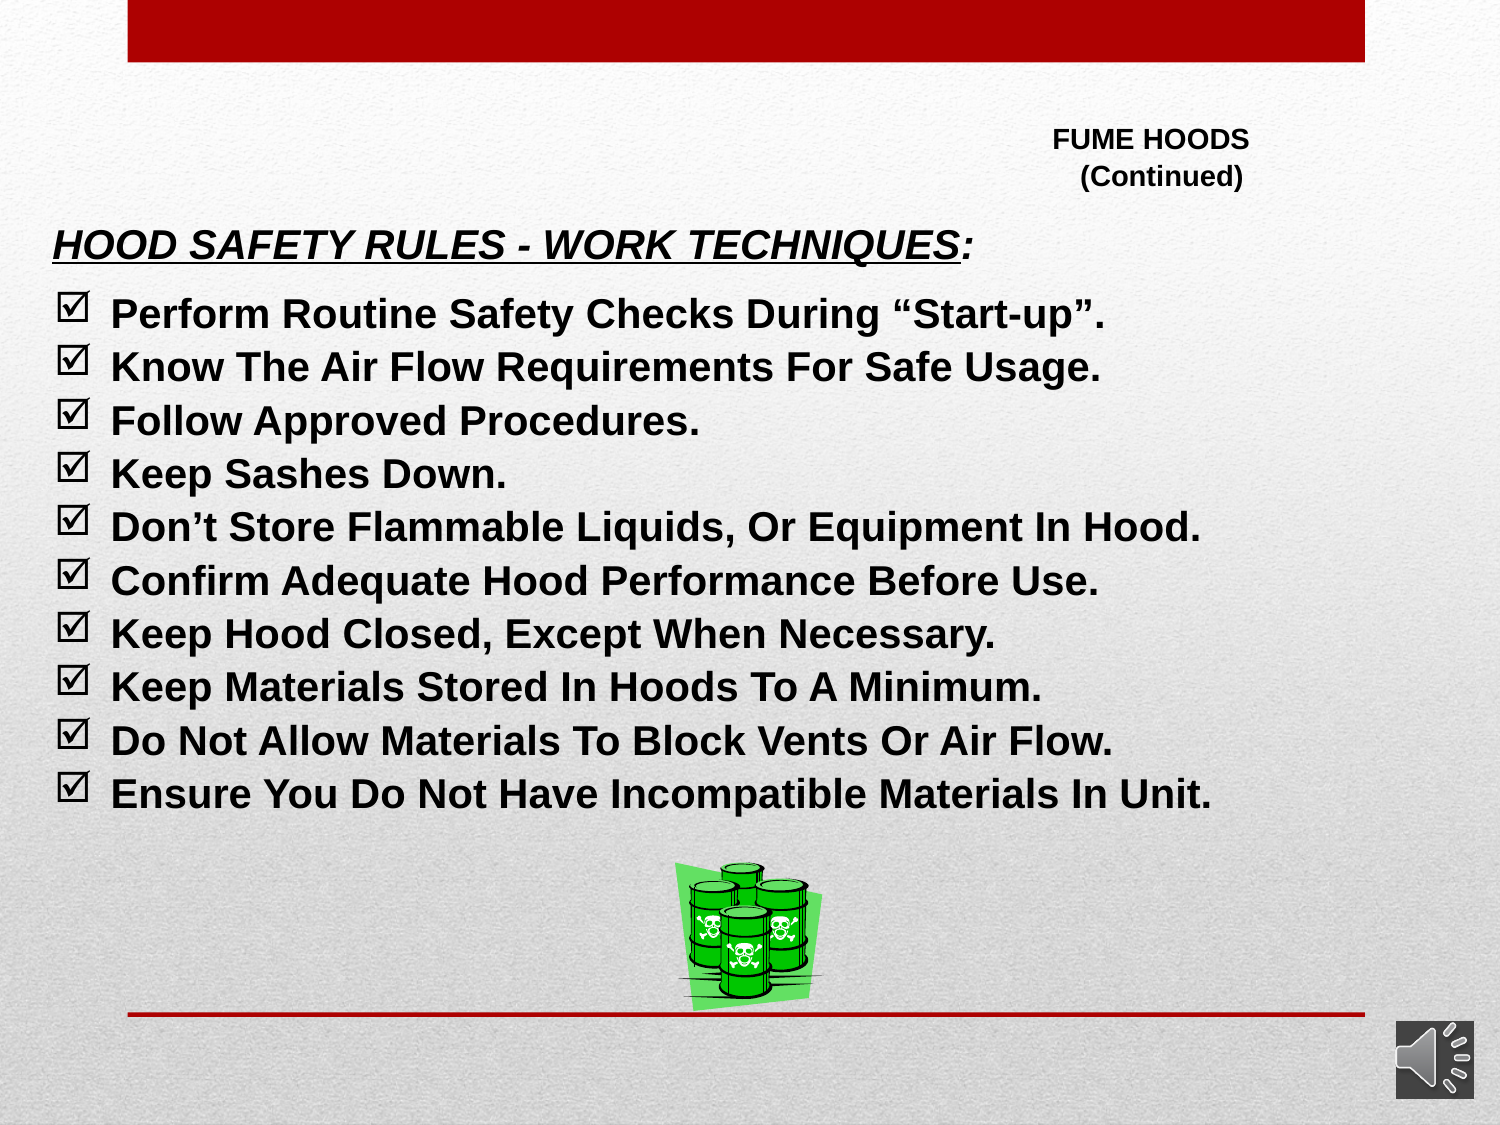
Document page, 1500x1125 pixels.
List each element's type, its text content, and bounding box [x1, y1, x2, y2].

text_box (Continued) [1065, 149, 1259, 235]
text_box FUME HOODS [1037, 112, 1265, 163]
text_box HOOD SAFETY RULES - WORK TECHNIQUES: [37, 210, 1109, 275]
picture [674, 861, 825, 1012]
text_box Perform Routine Safety Checks During “Start-up”. Know The Air Flow Requirements For Safe Usage. Follow Approved Procedures. Keep Sashes Down. Don’t Store Flammable Liquids, Or Equipment In Hood. Confirm Adequate Hood Performance Before Use. Keep Hood Closed, Except When Necessary. Keep Materials Stored In Hoods To A Minimum. Do Not Allow Materials To Block Vents Or Air Flow. Ensure You Do Not Have Incompatible Materials In Unit. [39, 285, 1428, 850]
picture [1394, 1019, 1476, 1101]
